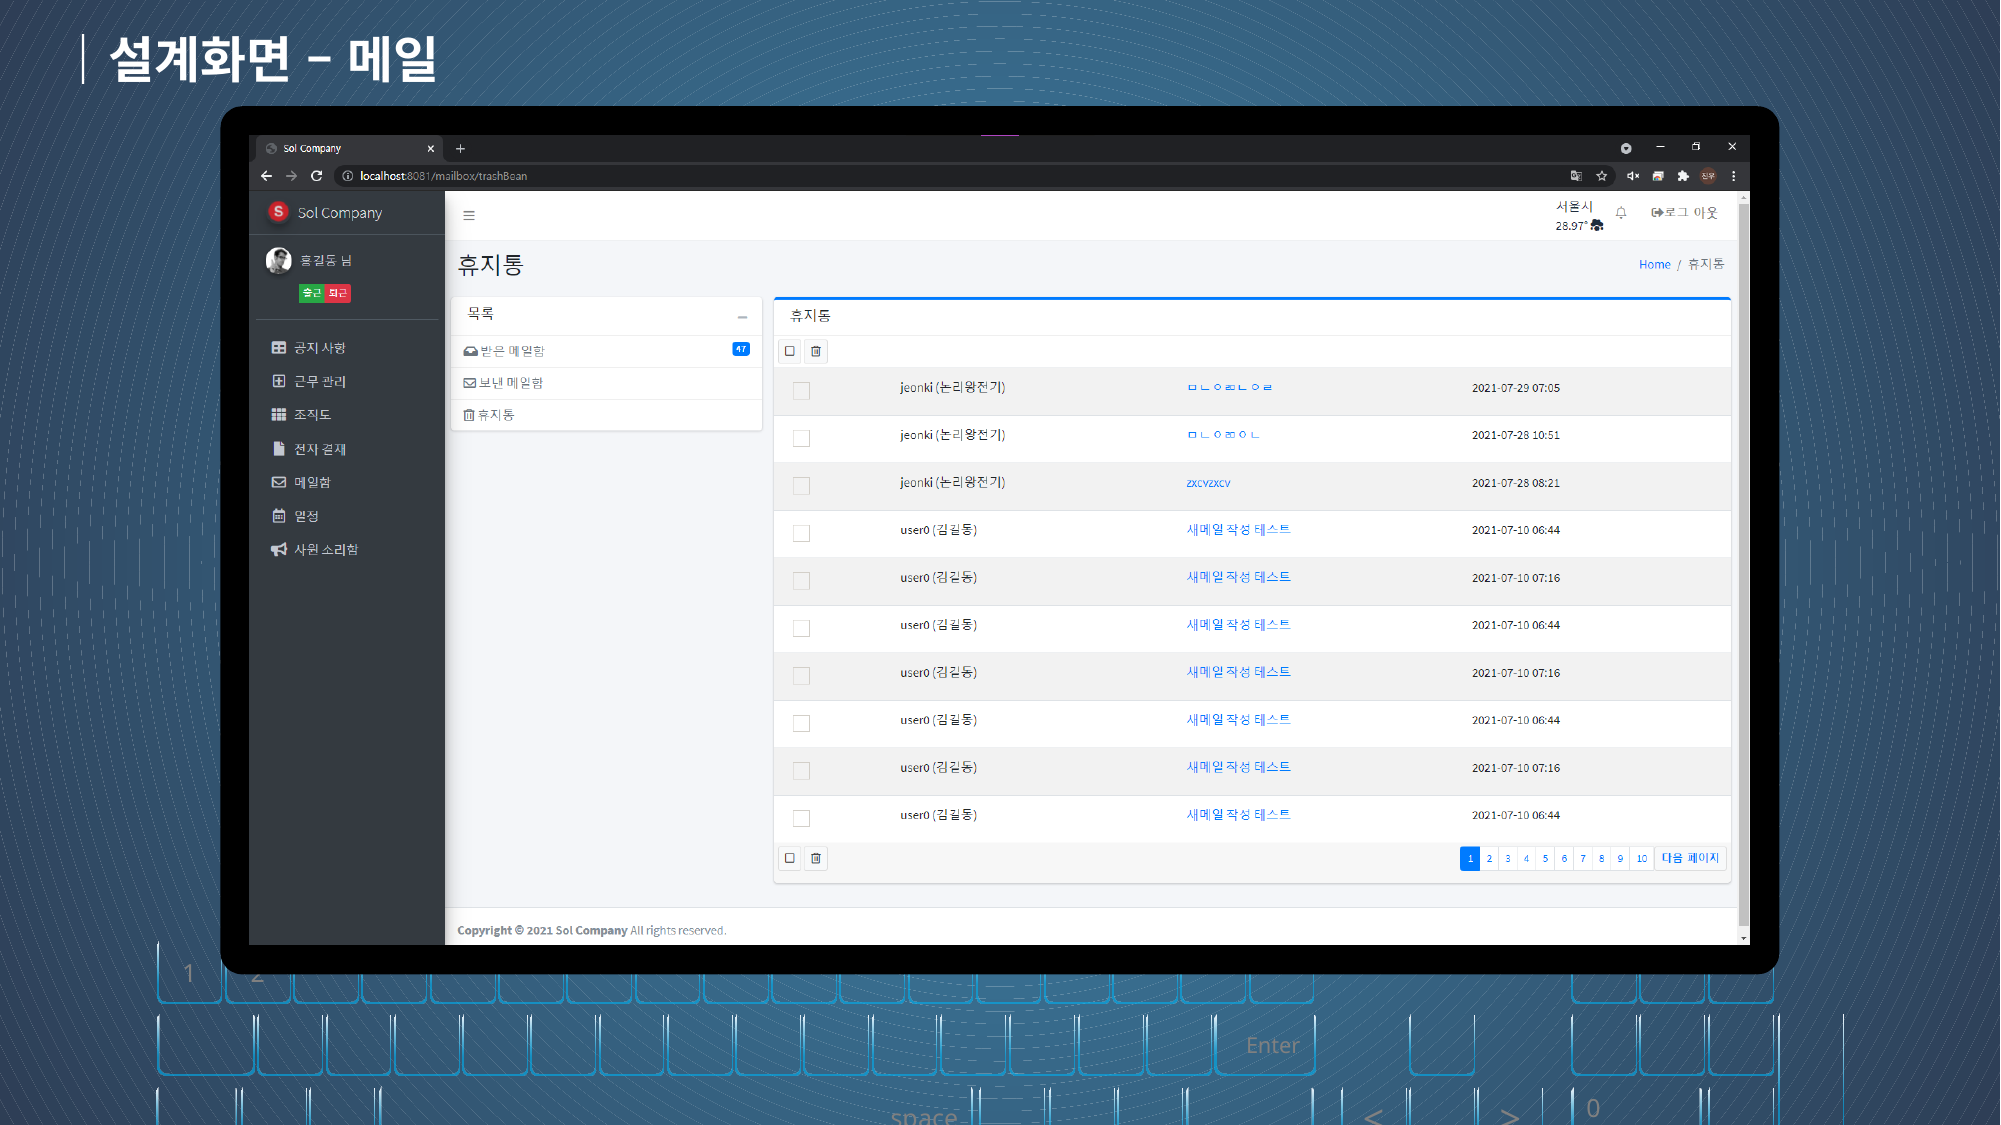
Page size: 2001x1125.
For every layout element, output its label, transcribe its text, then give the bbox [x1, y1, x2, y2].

text_box ｜설계화면 – 메일 [43, 21, 455, 96]
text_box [156, 941, 1844, 1125]
text_box [219, 105, 1781, 941]
picture [249, 135, 1750, 945]
